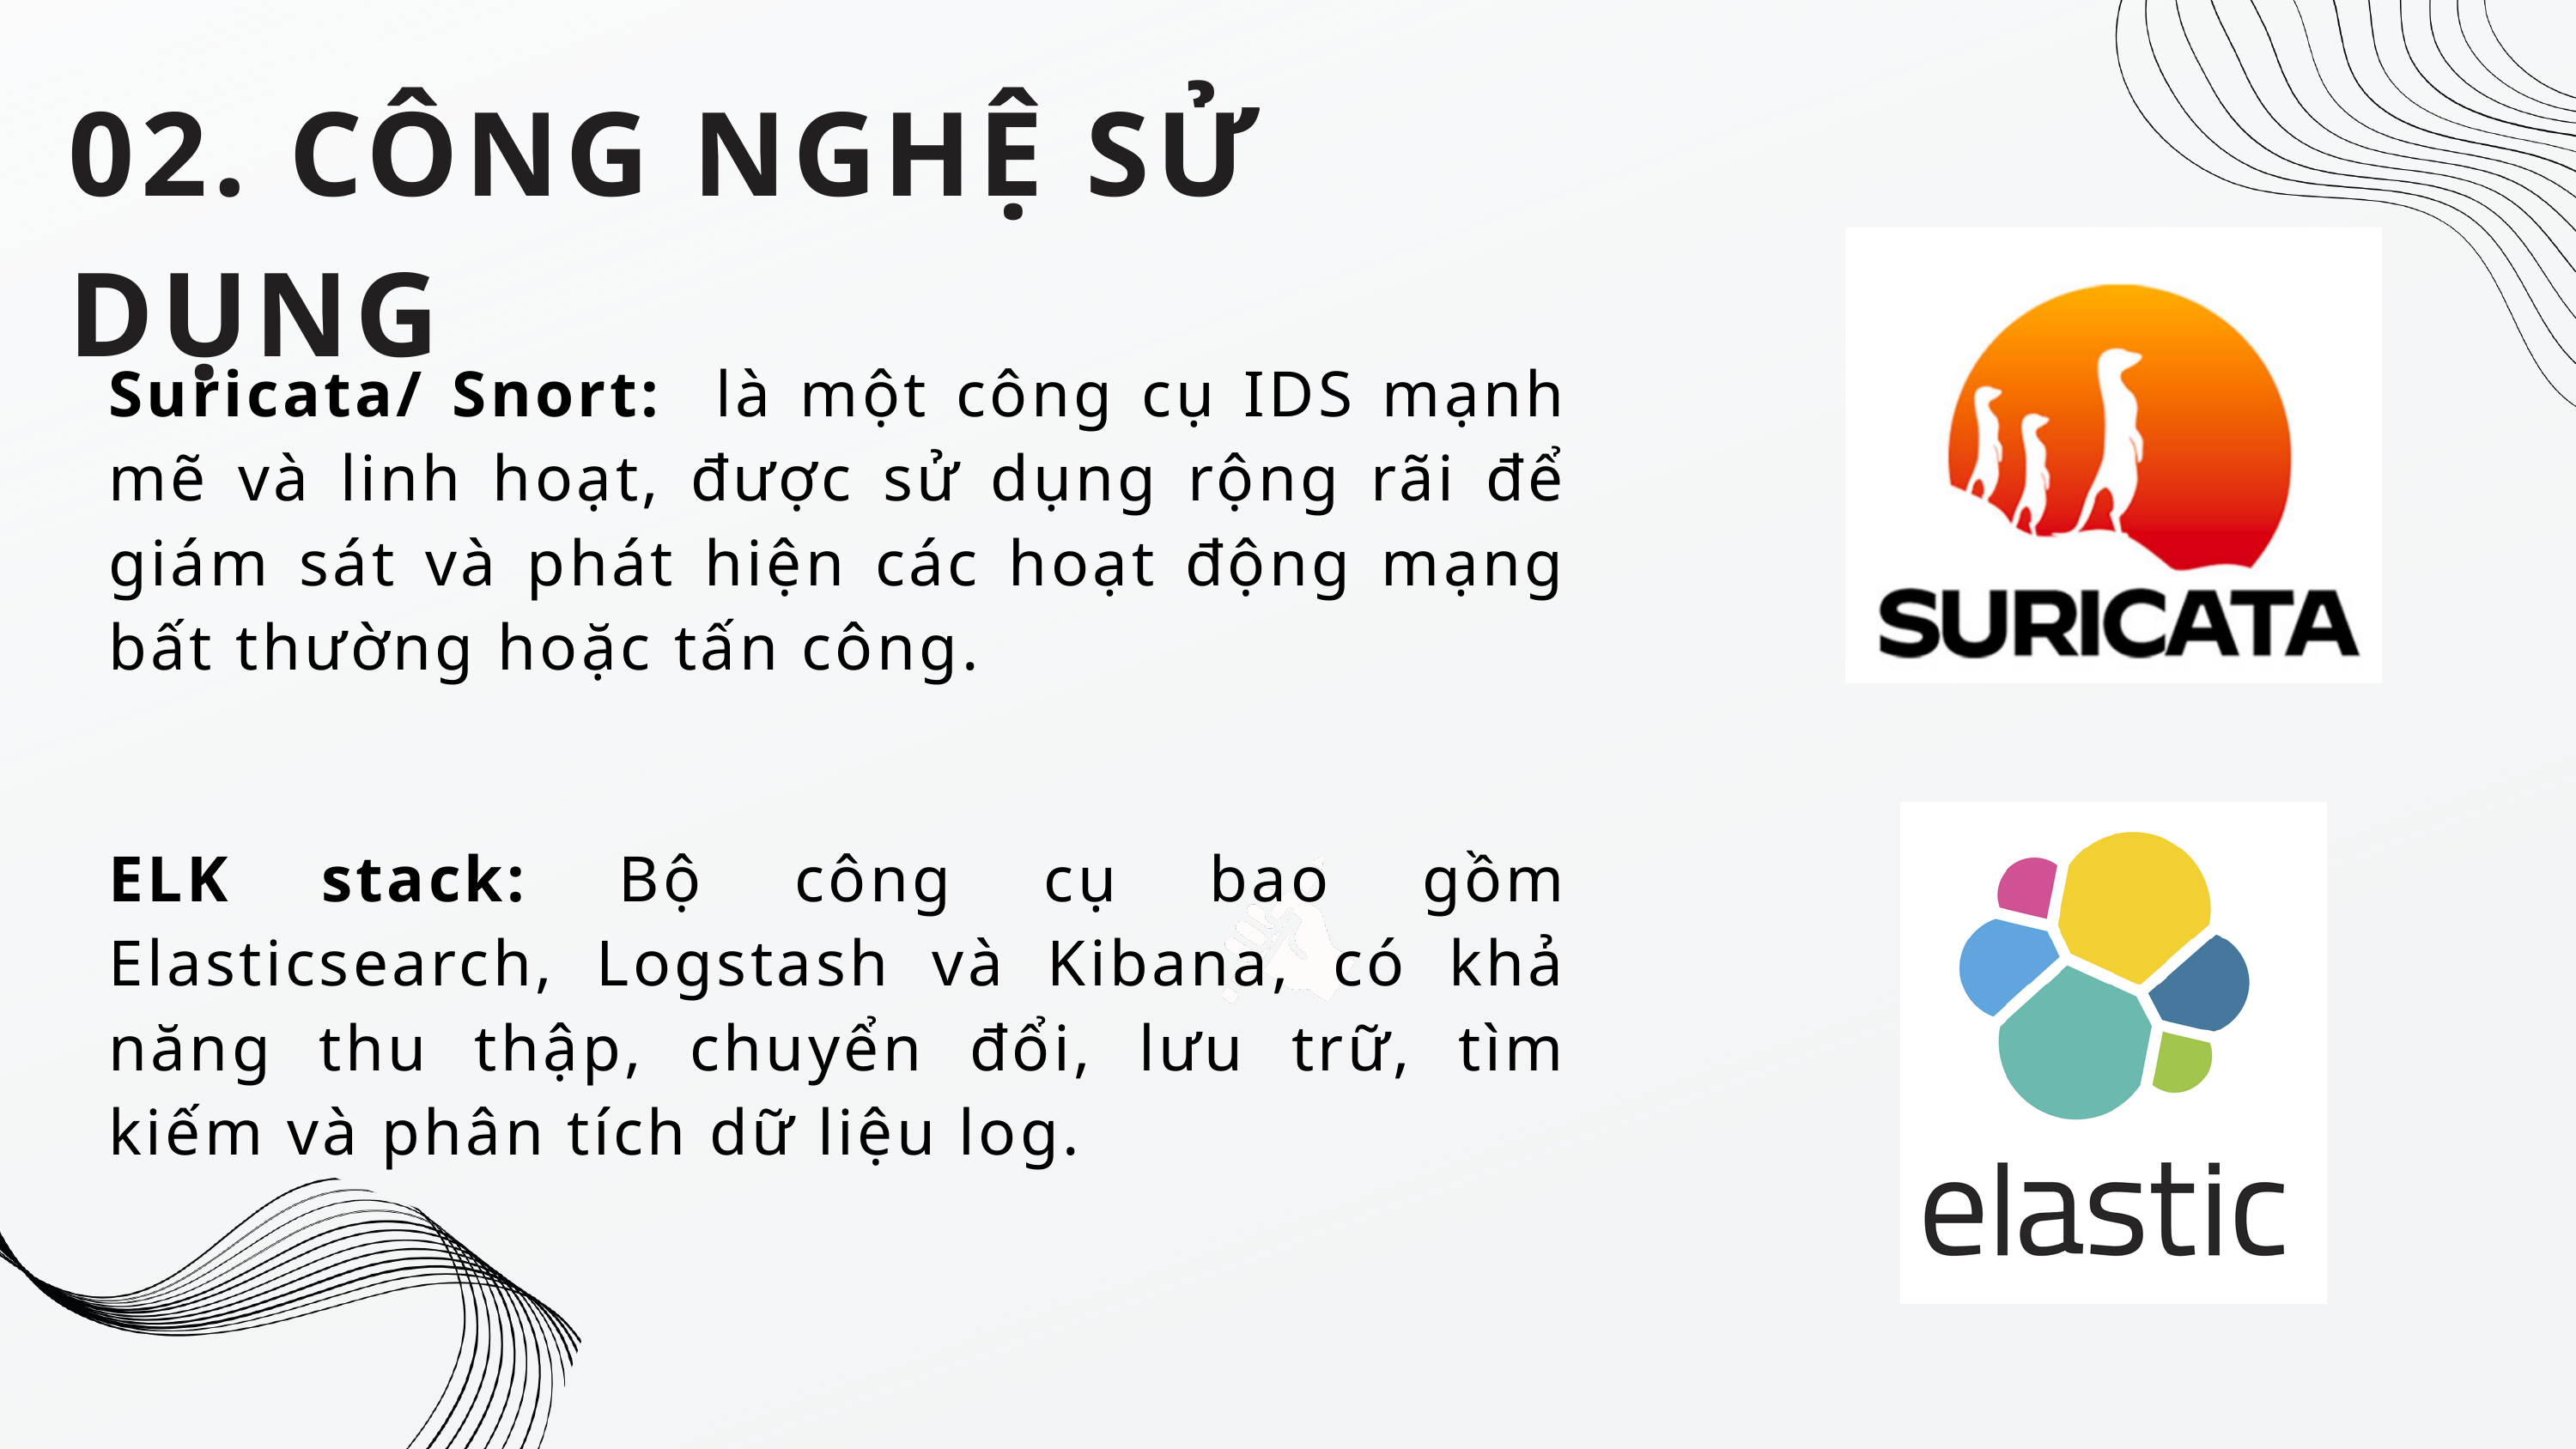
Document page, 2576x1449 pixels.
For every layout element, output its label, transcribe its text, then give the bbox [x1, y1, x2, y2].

text_box [2113, 0, 2576, 421]
text_box Suricata/ Snort: là một công cụ IDS mạnh mẽ và linh hoạt, được sử dụng rộng rãi để giám sát và phát hiện các hoạt động mạng bất thường hoặc tấn công. [108, 344, 1570, 683]
text_box 02. CÔNG NGHỆ SỬ DỤNG [68, 59, 1399, 380]
text_box ELK stack: Bộ công cụ bao gồm Elasticsearch, Logstash và Kibana, có khả năng thu thập, chuyển đổi, lưu trữ, tìm kiếm và phân tích dữ liệu log. [108, 829, 1570, 1168]
text_box [0, 1052, 605, 1449]
text_box [1899, 802, 2328, 1304]
text_box [0, 0, 2576, 1449]
text_box [1845, 227, 2382, 683]
